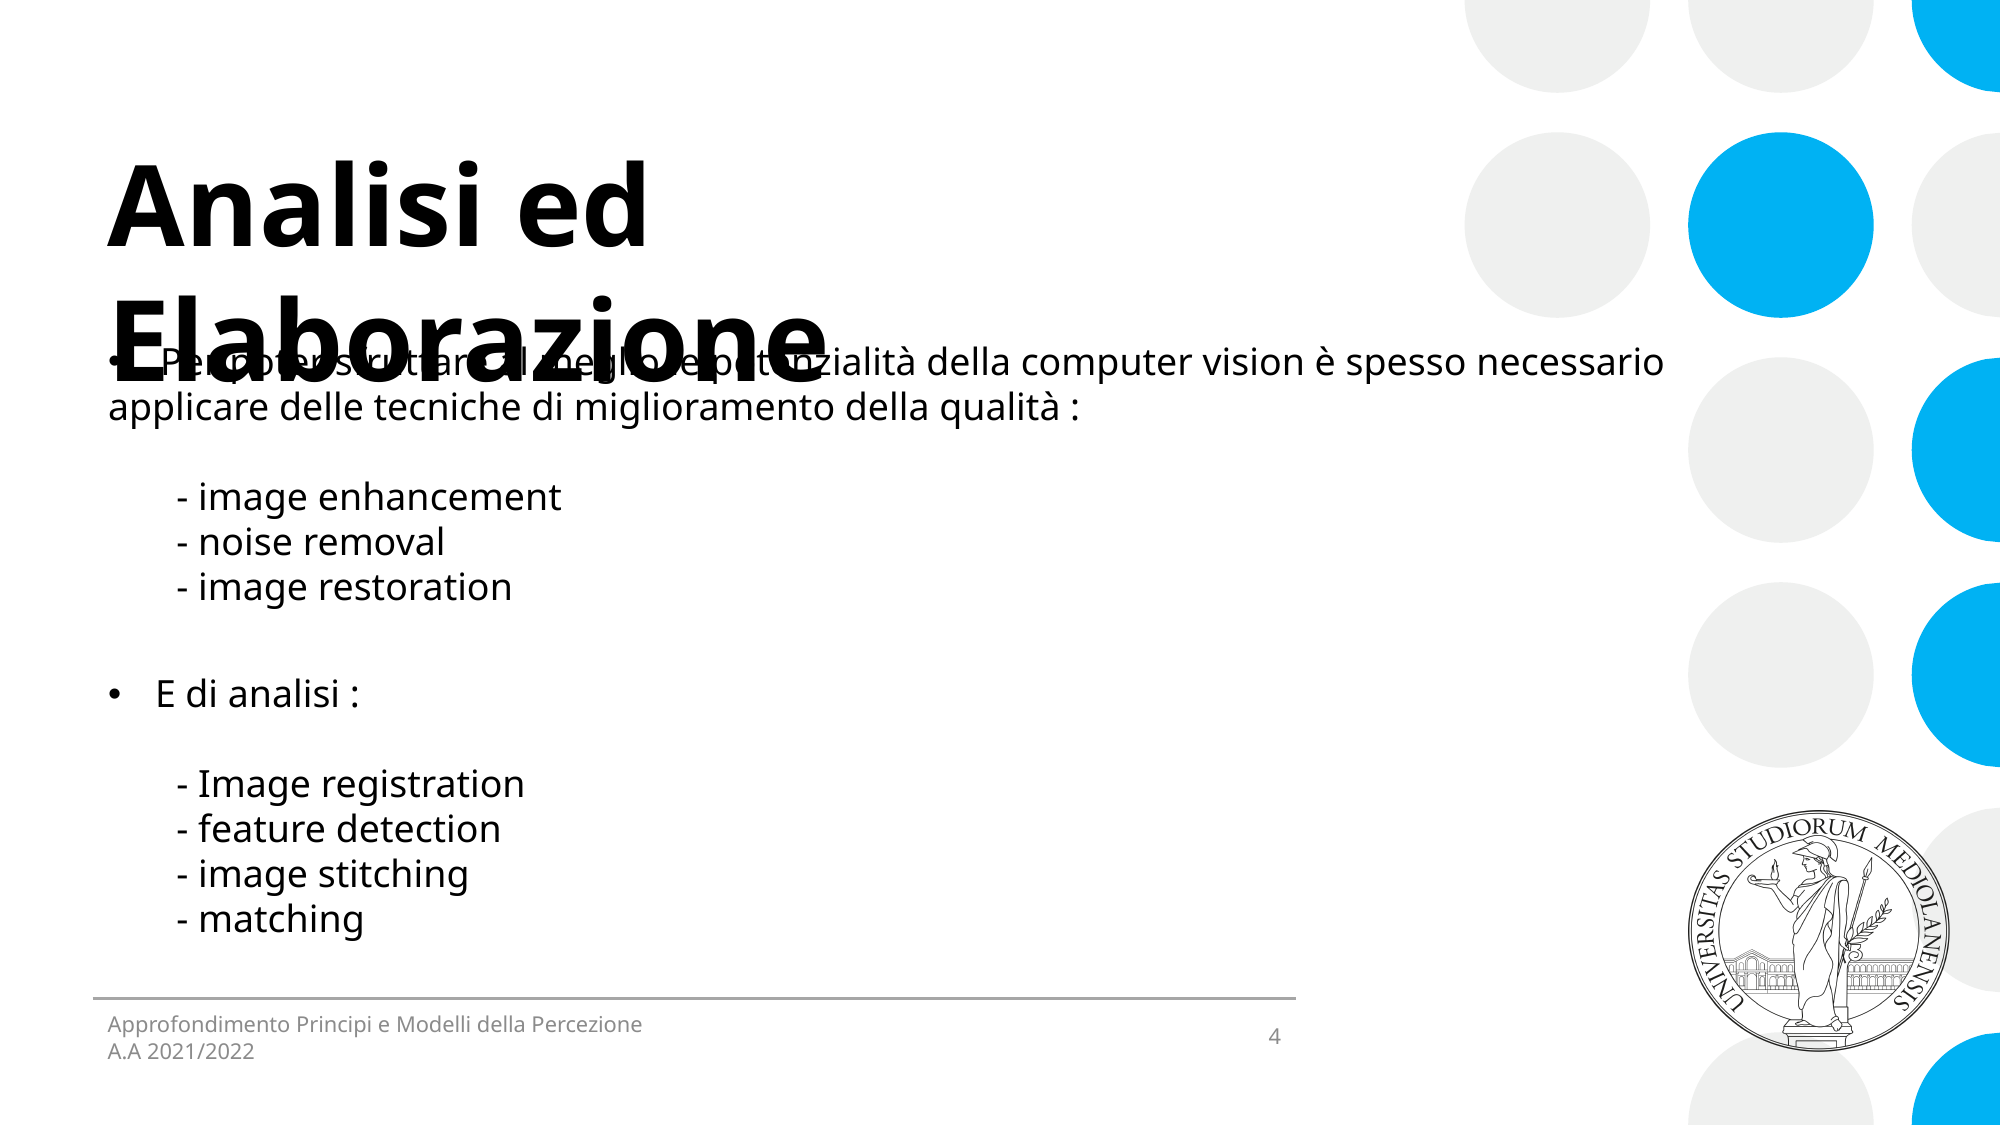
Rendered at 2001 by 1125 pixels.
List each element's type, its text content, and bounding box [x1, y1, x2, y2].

text_box E di analisi : - Image registration - feature detection - image stitching - matching [93, 662, 544, 948]
text_box Per poter sfruttare al meglio le potenzialità della computer vision è spesso necessario applicare delle tecniche di miglioramento della qualità : - image enhancement - noise removal - image restoration [93, 330, 1828, 796]
footer Approfondimento Principi e Modelli della Percezione A.A 2021/2022 [92, 1007, 685, 1068]
title Analisi ed Elaborazione [92, 126, 1395, 335]
picture [1687, 810, 1950, 1052]
slide_number 4 [1162, 1007, 1297, 1068]
